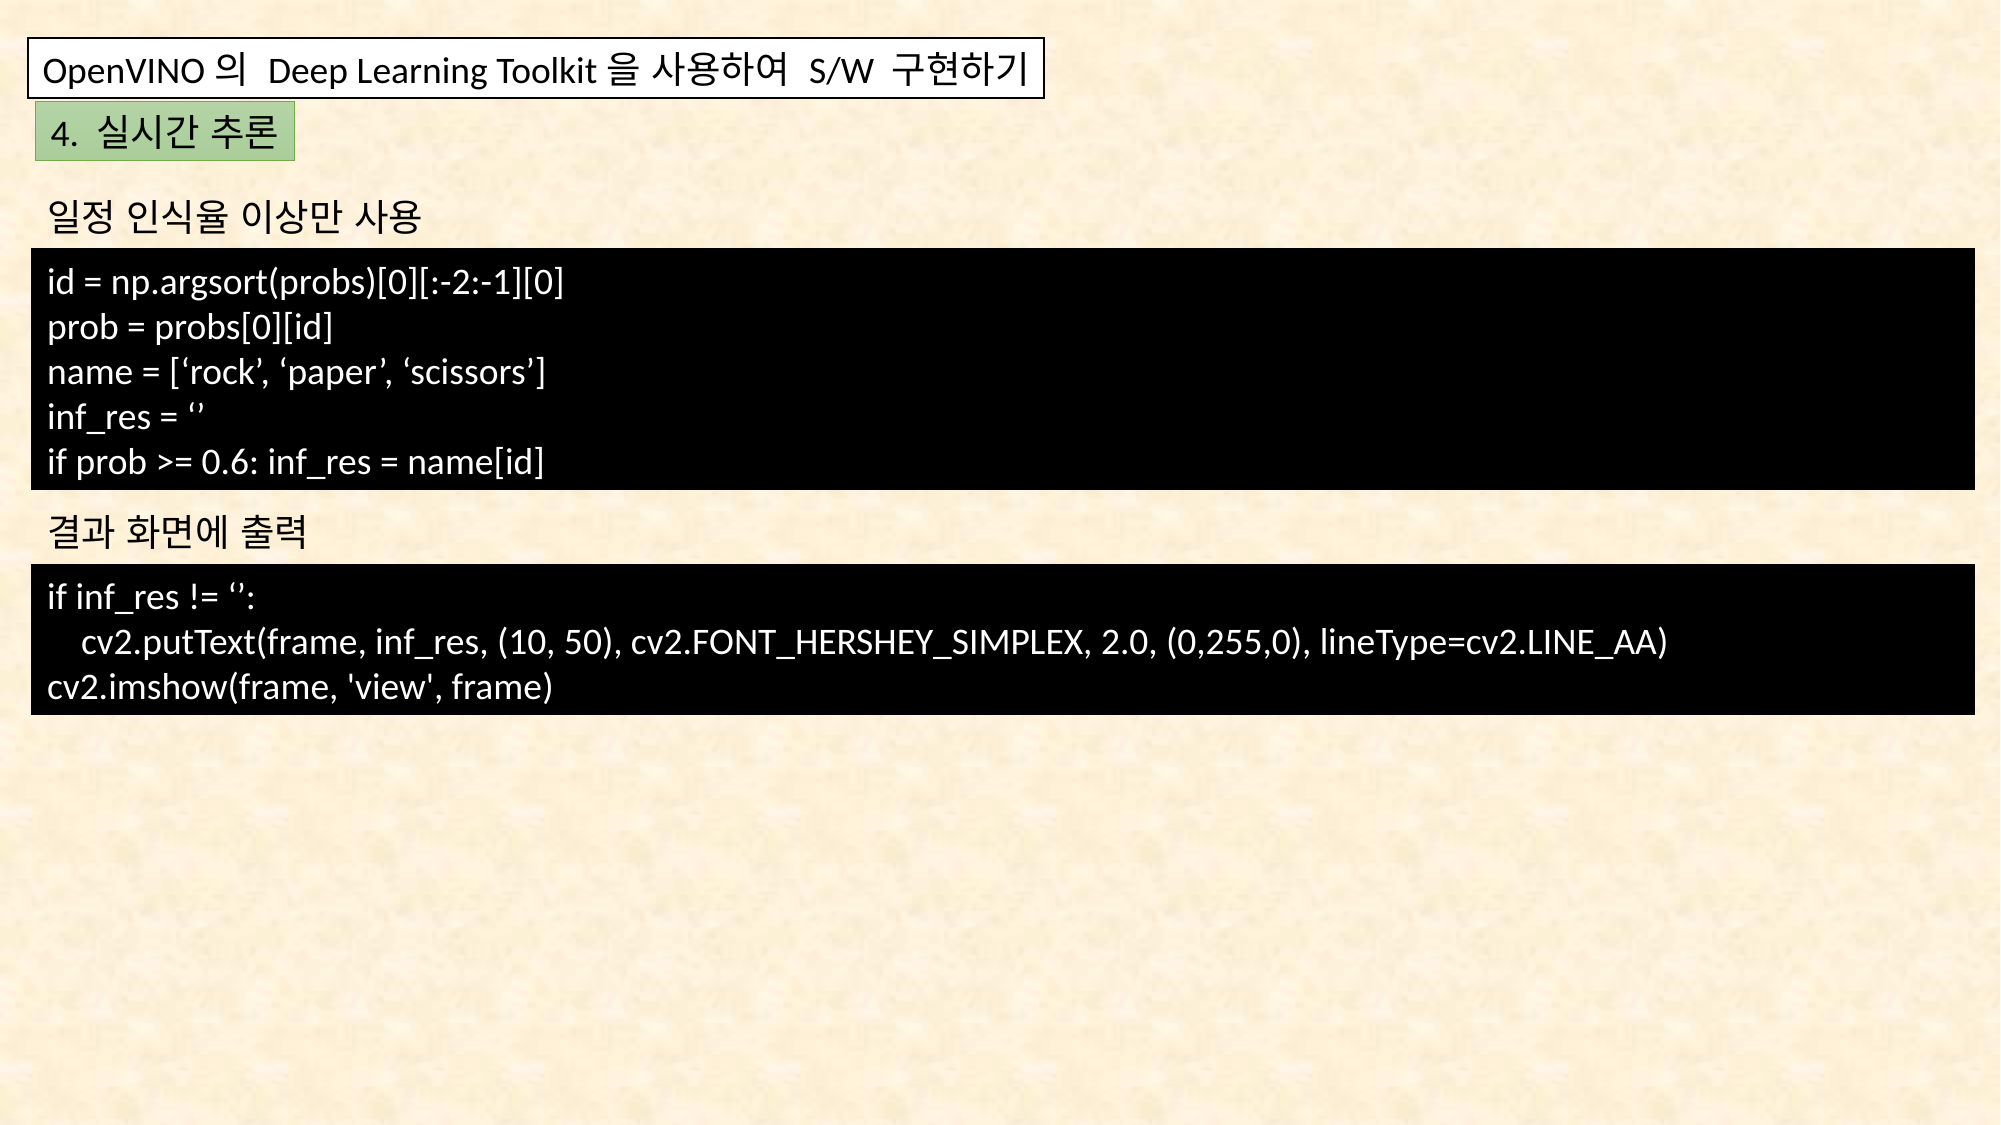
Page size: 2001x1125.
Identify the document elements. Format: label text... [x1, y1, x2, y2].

text_box OpenVINO의 Deep Learning Toolkit을 사용하여 S/W 구현하기 [27, 37, 1045, 99]
text_box 결과 화면에 출력 [32, 501, 1479, 562]
picture [0, 0, 2001, 1125]
text_box id = np.argsort(probs)[0][:-2:-1][0] prob = probs[0][id] name = [‘rock’, ‘paper’, ‘scissors’] inf_res = ‘’ if prob >= 0.6: inf_res = name[id] [31, 248, 1975, 490]
text_box if inf_res != ‘’: cv2.putText(frame, inf_res, (10, 50), cv2.FONT_HERSHEY_SIMPLEX, 2.0, (0,255,0), lineType=cv2.LINE_AA) cv2.imshow(frame, 'view', frame) [31, 564, 1975, 715]
text_box 4. 실시간 추론 [35, 101, 295, 161]
text_box 일정 인식율 이상만 사용 [32, 186, 1479, 247]
